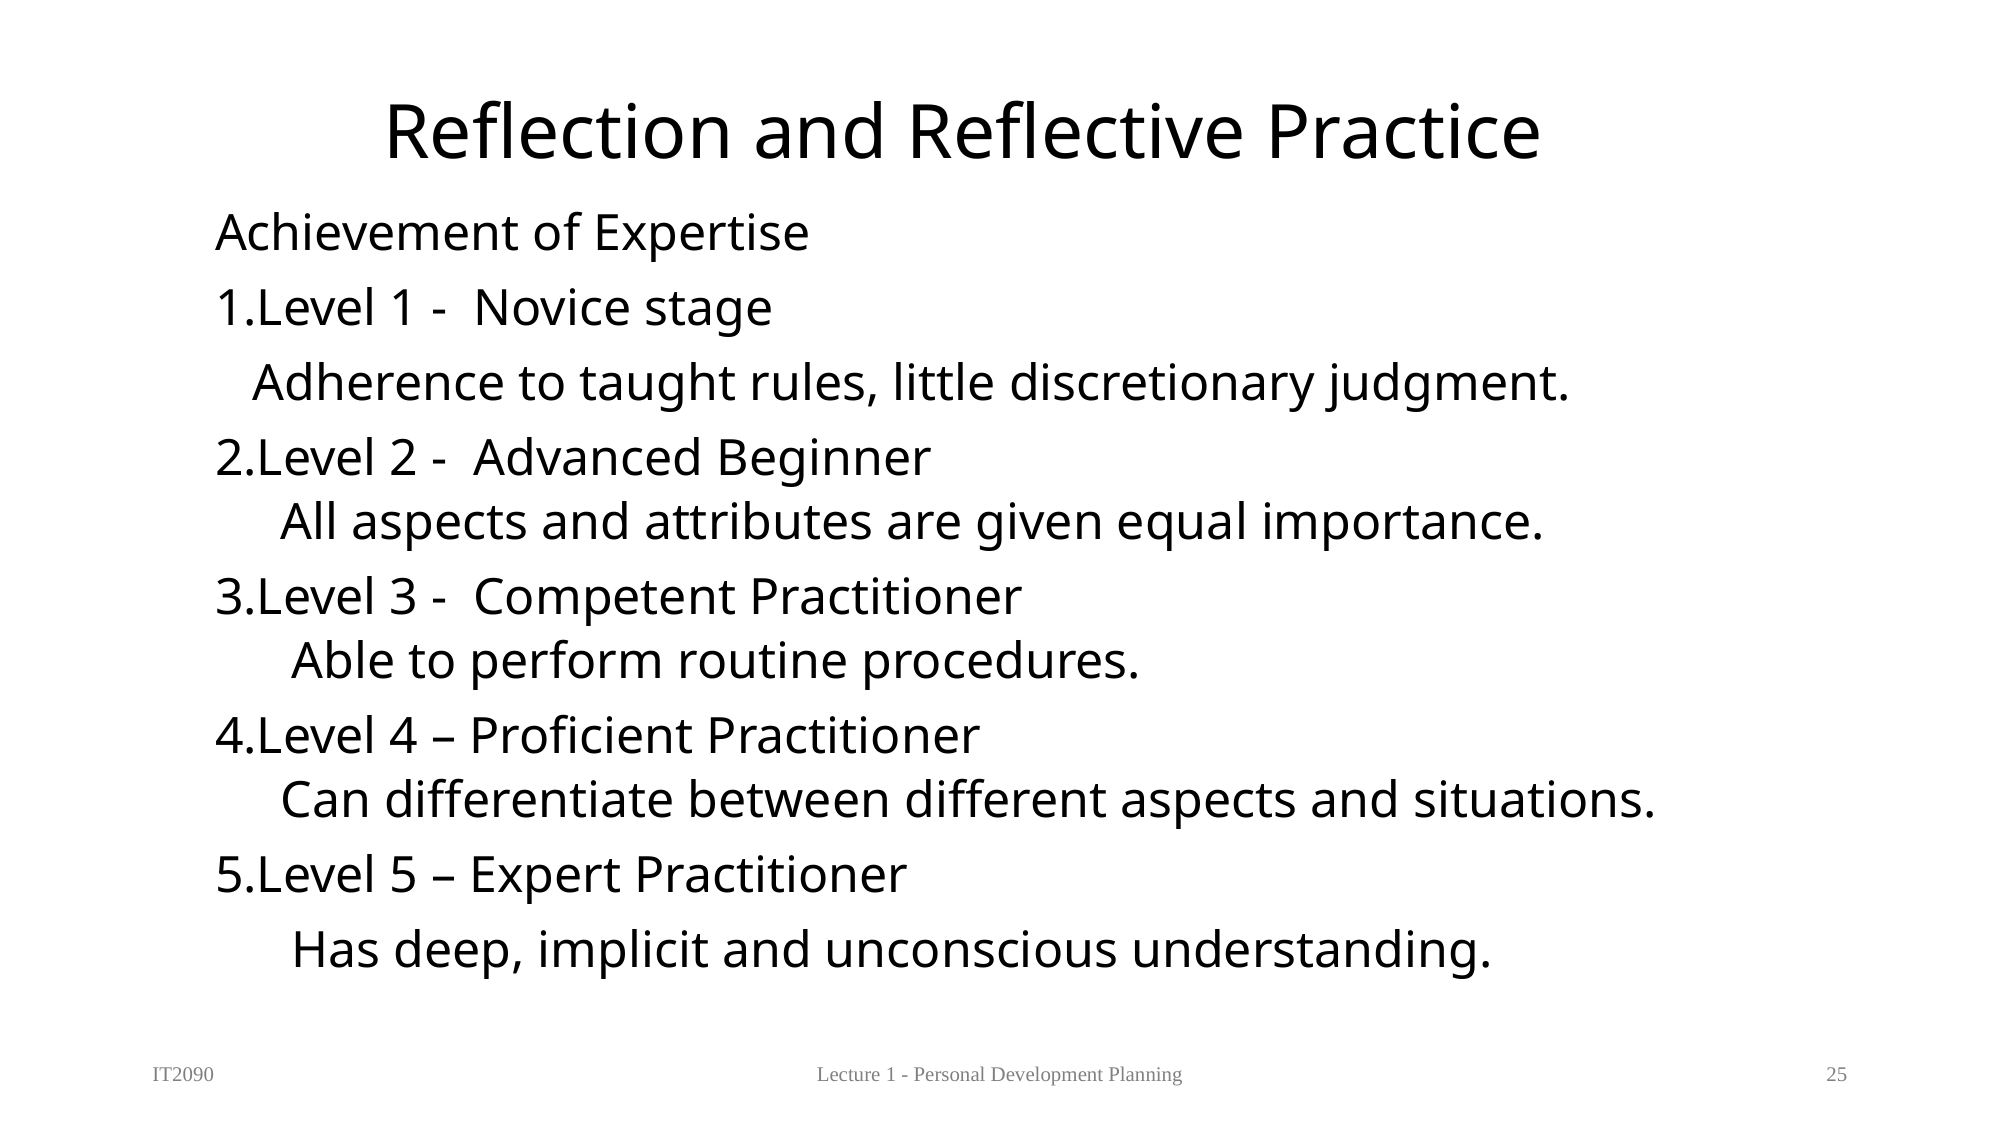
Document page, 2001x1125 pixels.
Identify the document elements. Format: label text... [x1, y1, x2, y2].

slide_number IT2090 [137, 1042, 588, 1103]
text_box Reflection and Reflective Practice [362, 78, 1565, 189]
footer Lecture 1 - Personal Development Planning [662, 1042, 1338, 1103]
slide_number 25 [1412, 1042, 1863, 1103]
list Achievement of Expertise Level 1 - Novice stage Adherence to taught rules, little discretionary judgment. Level 2 - Advanced Beginner All aspects and attributes are given equal importance. Level 3 - Competent Practitioner Able to perform routine procedures. Level 4 – Proficient Practitioner Can differentiate between different aspects and situations. Level 5 – Expert Practitioner Has deep, implicit and unconscious understanding. [200, 200, 1900, 1047]
